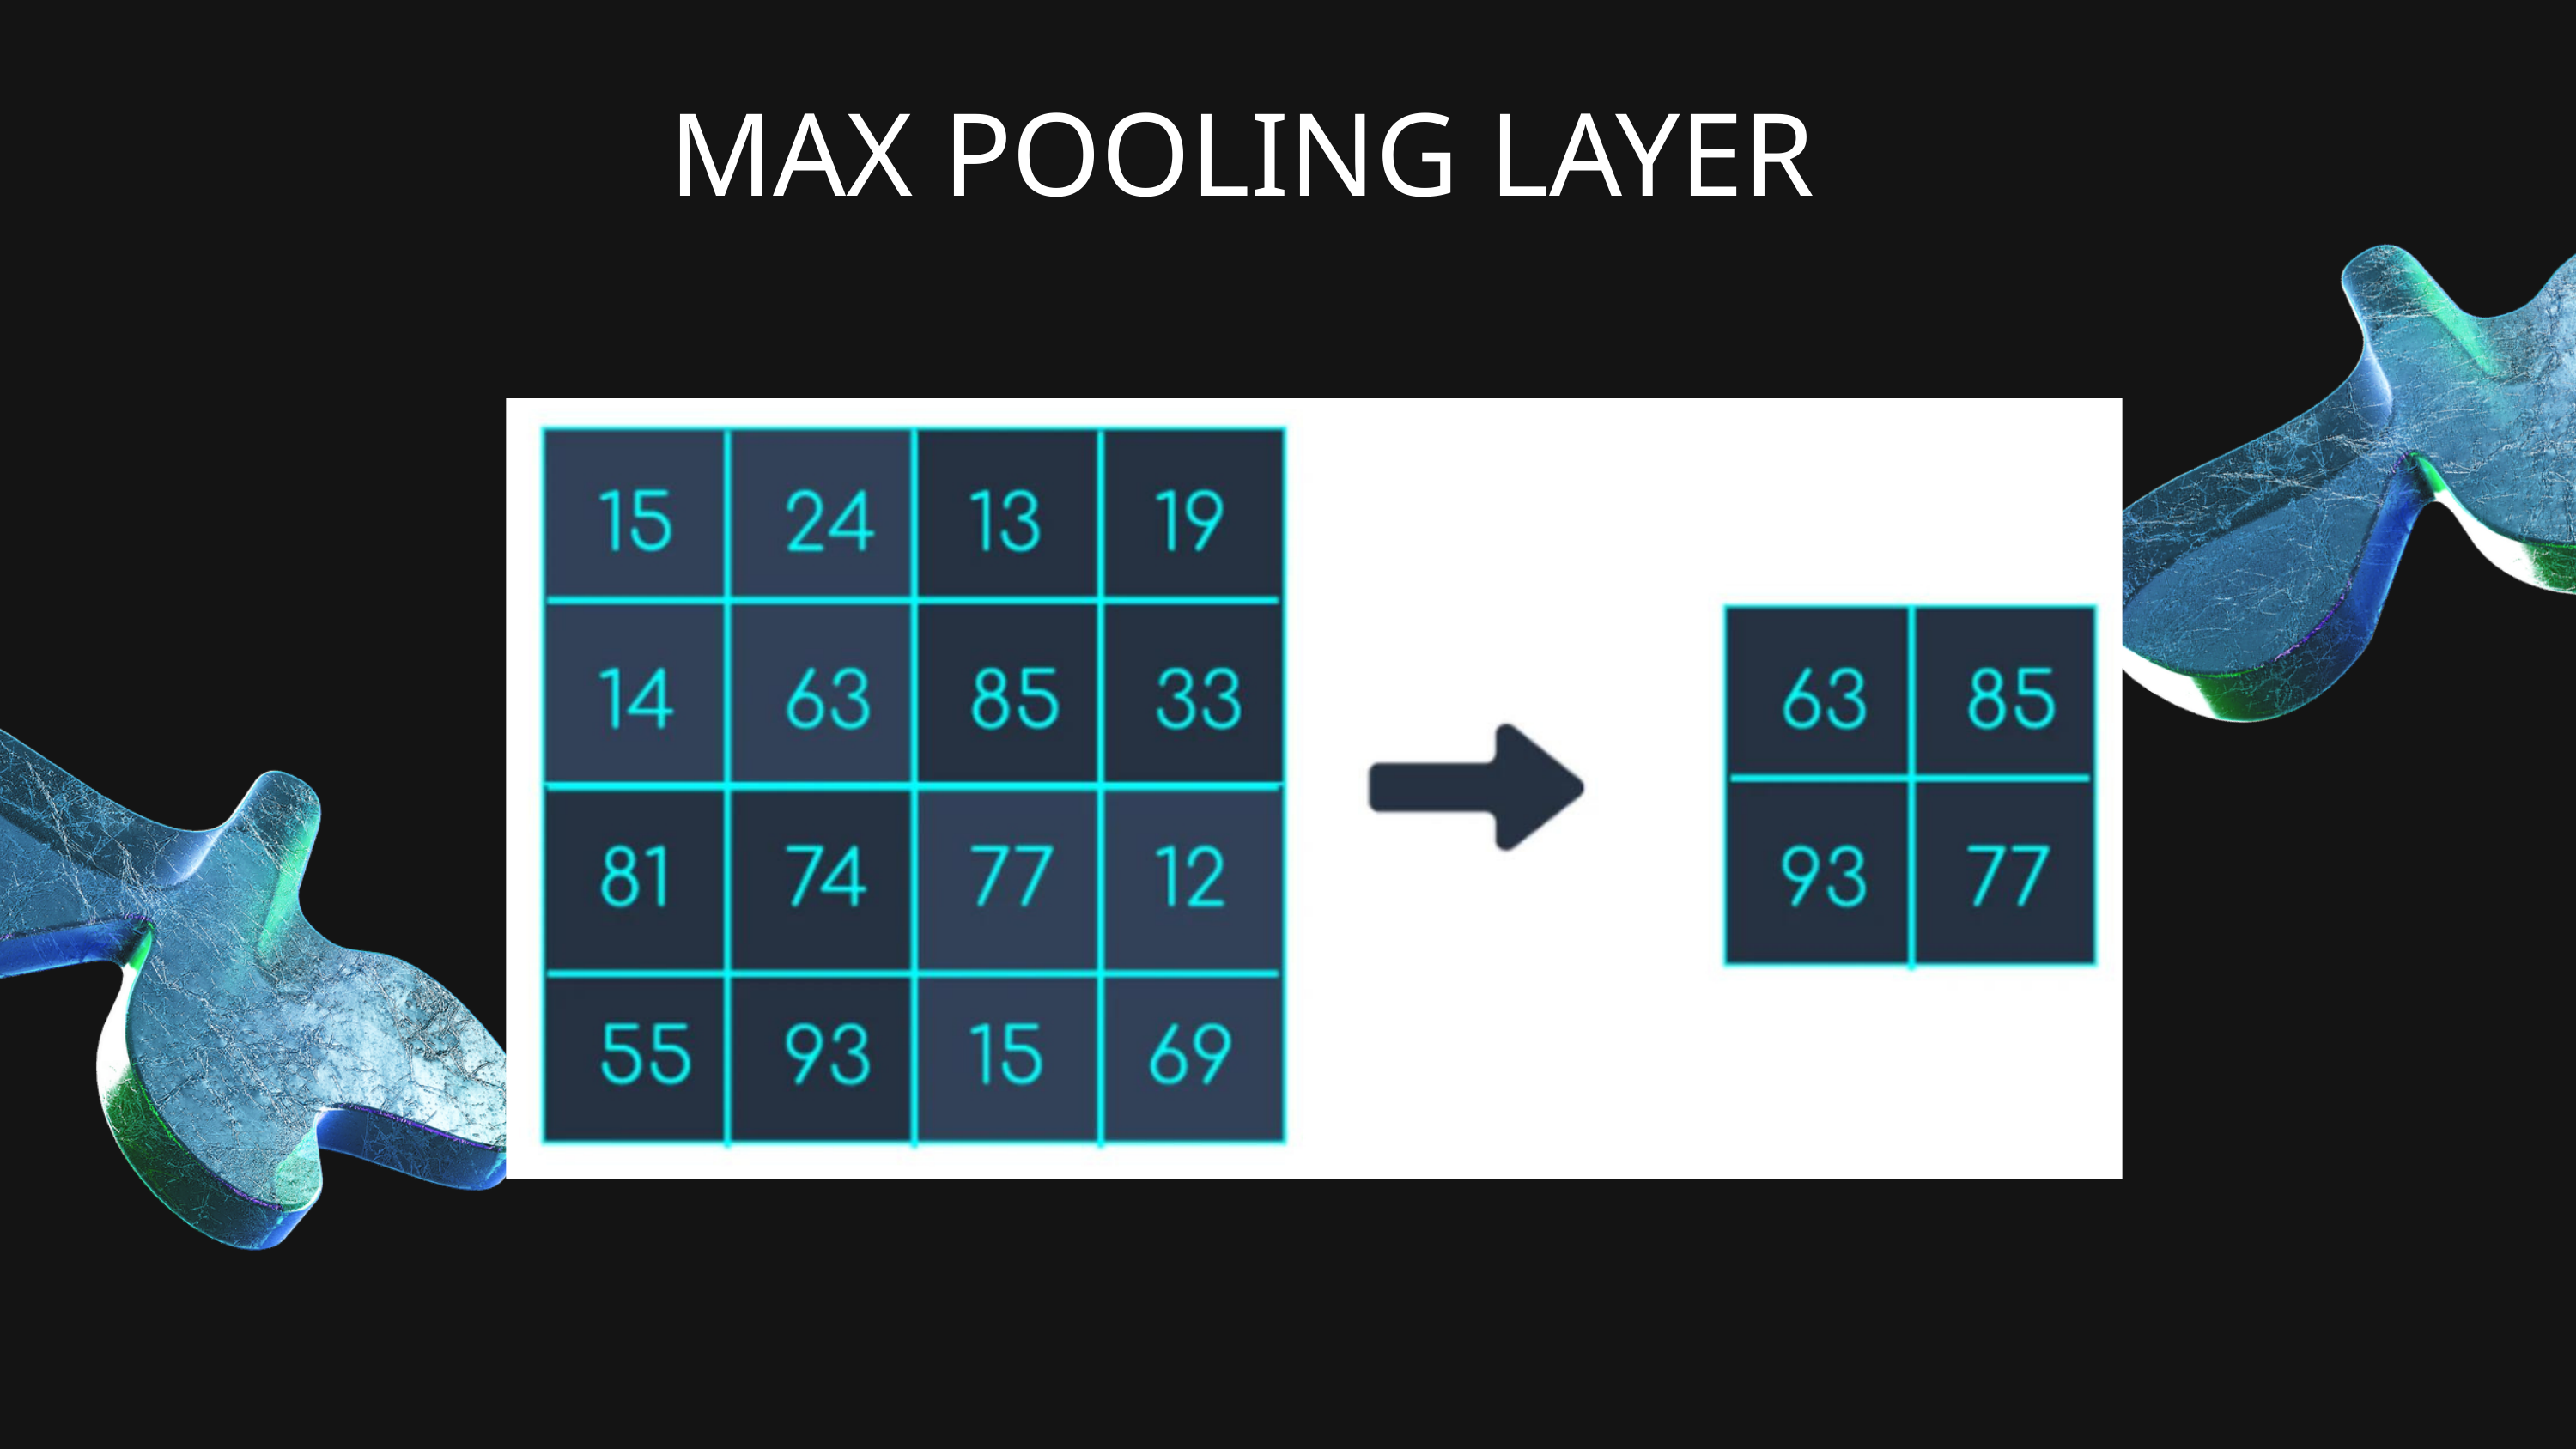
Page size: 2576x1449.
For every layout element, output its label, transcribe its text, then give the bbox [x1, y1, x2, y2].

text_box MAX POOLING LAYER [645, 58, 1840, 220]
picture [0, 1, 2576, 1251]
